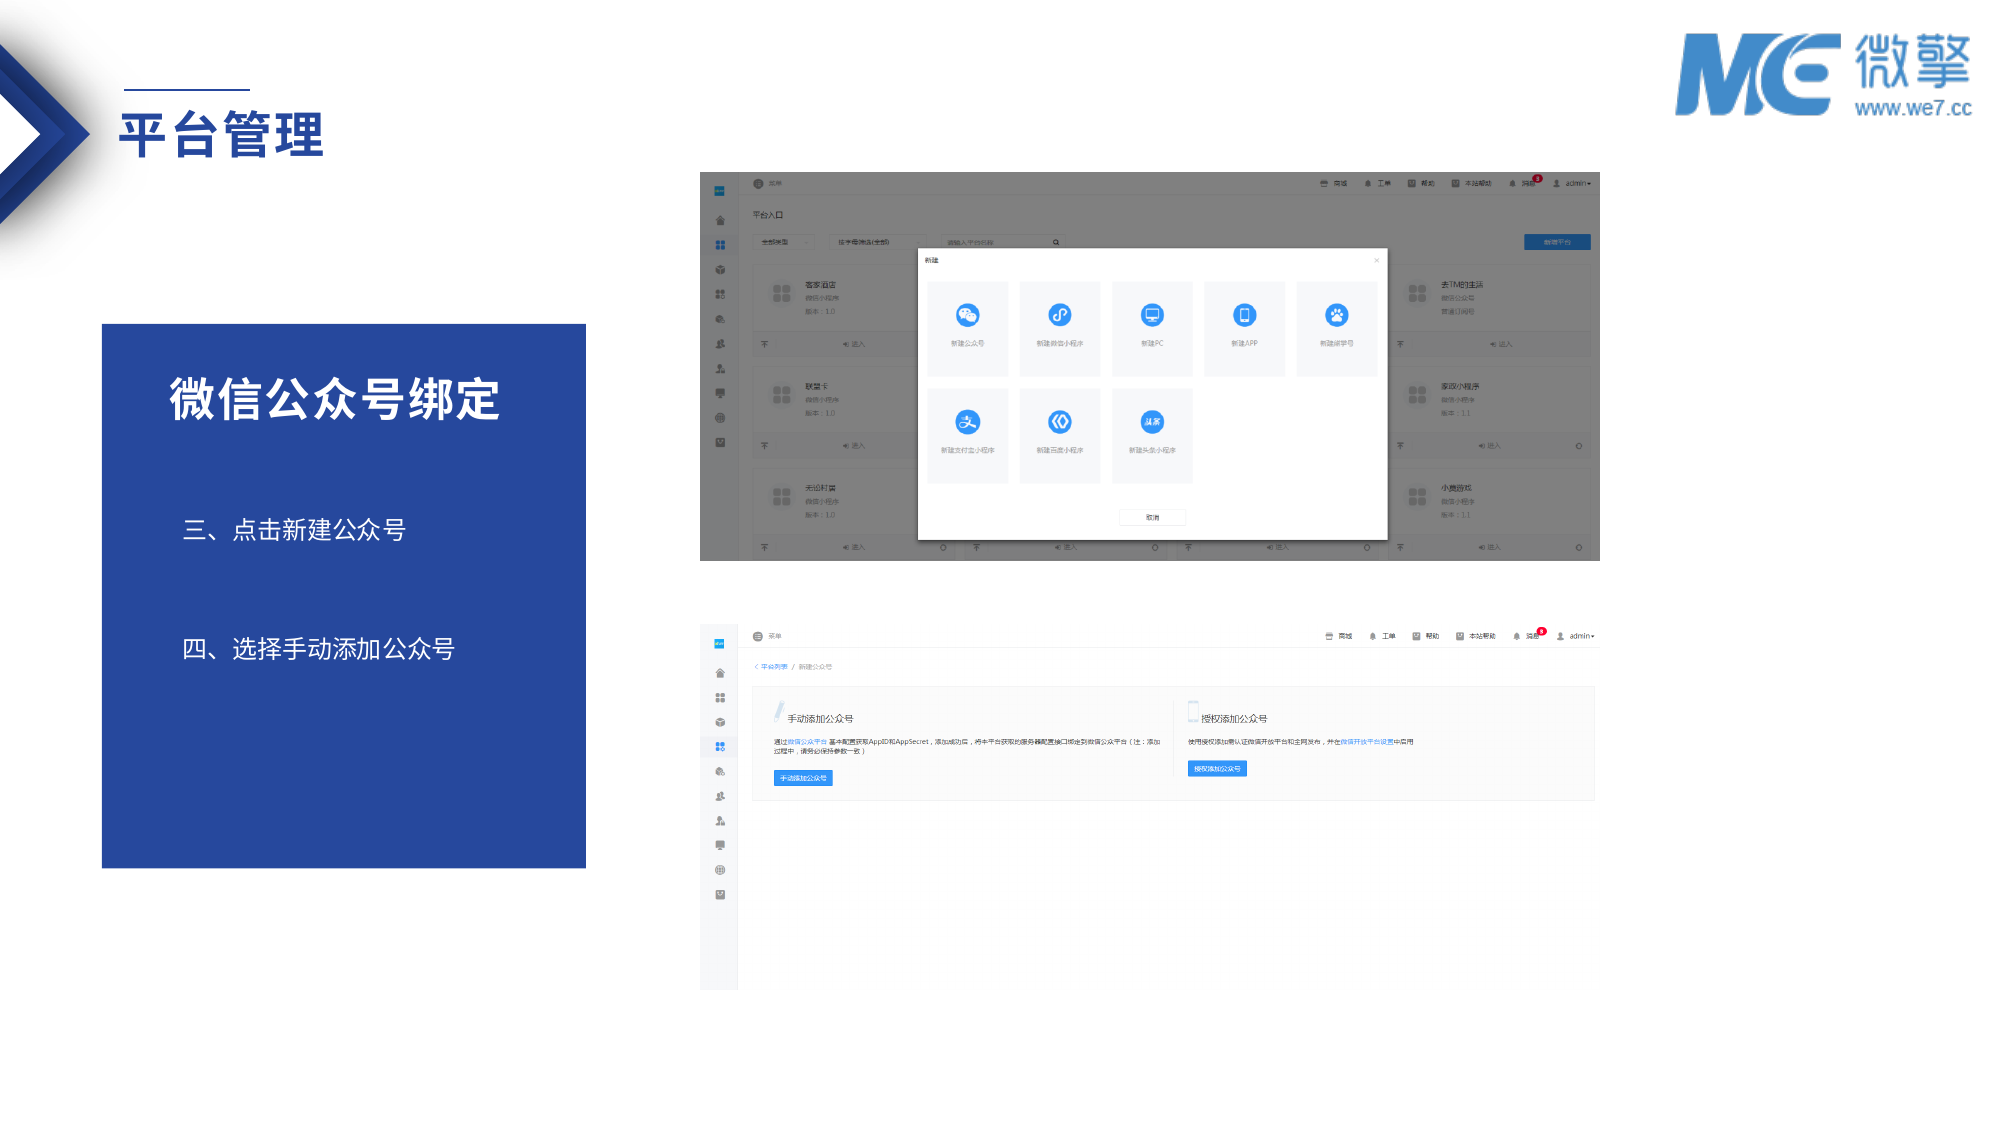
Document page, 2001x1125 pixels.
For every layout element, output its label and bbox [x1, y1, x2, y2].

text_box [0, 44, 91, 224]
text_box [101, 323, 586, 869]
picture [1649, 7, 1994, 144]
picture [700, 624, 1600, 990]
picture [700, 171, 1600, 561]
text_box [101, 89, 341, 173]
